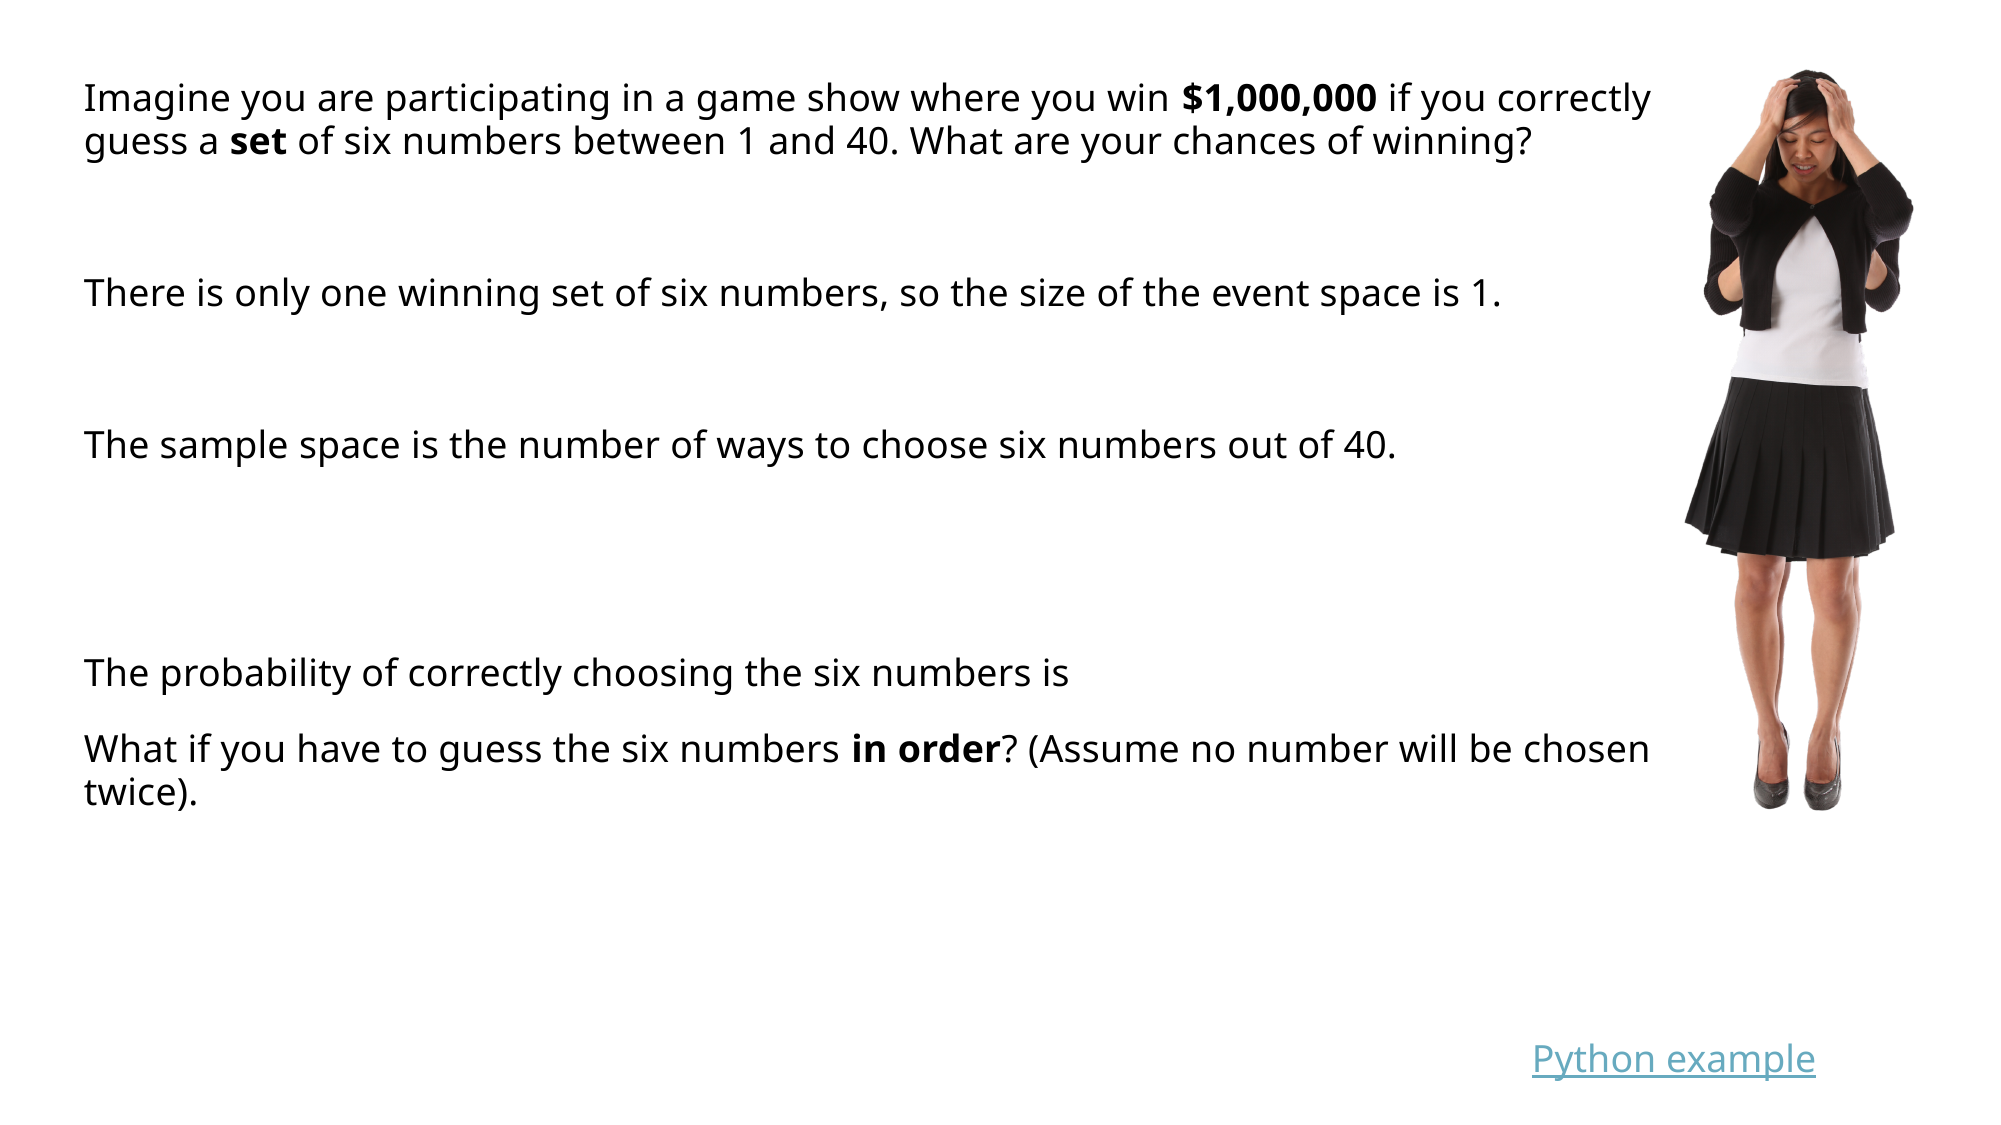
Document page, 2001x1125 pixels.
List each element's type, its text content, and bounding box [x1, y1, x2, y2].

picture [1684, 69, 1915, 815]
text_box Python example [1517, 1027, 1832, 1094]
